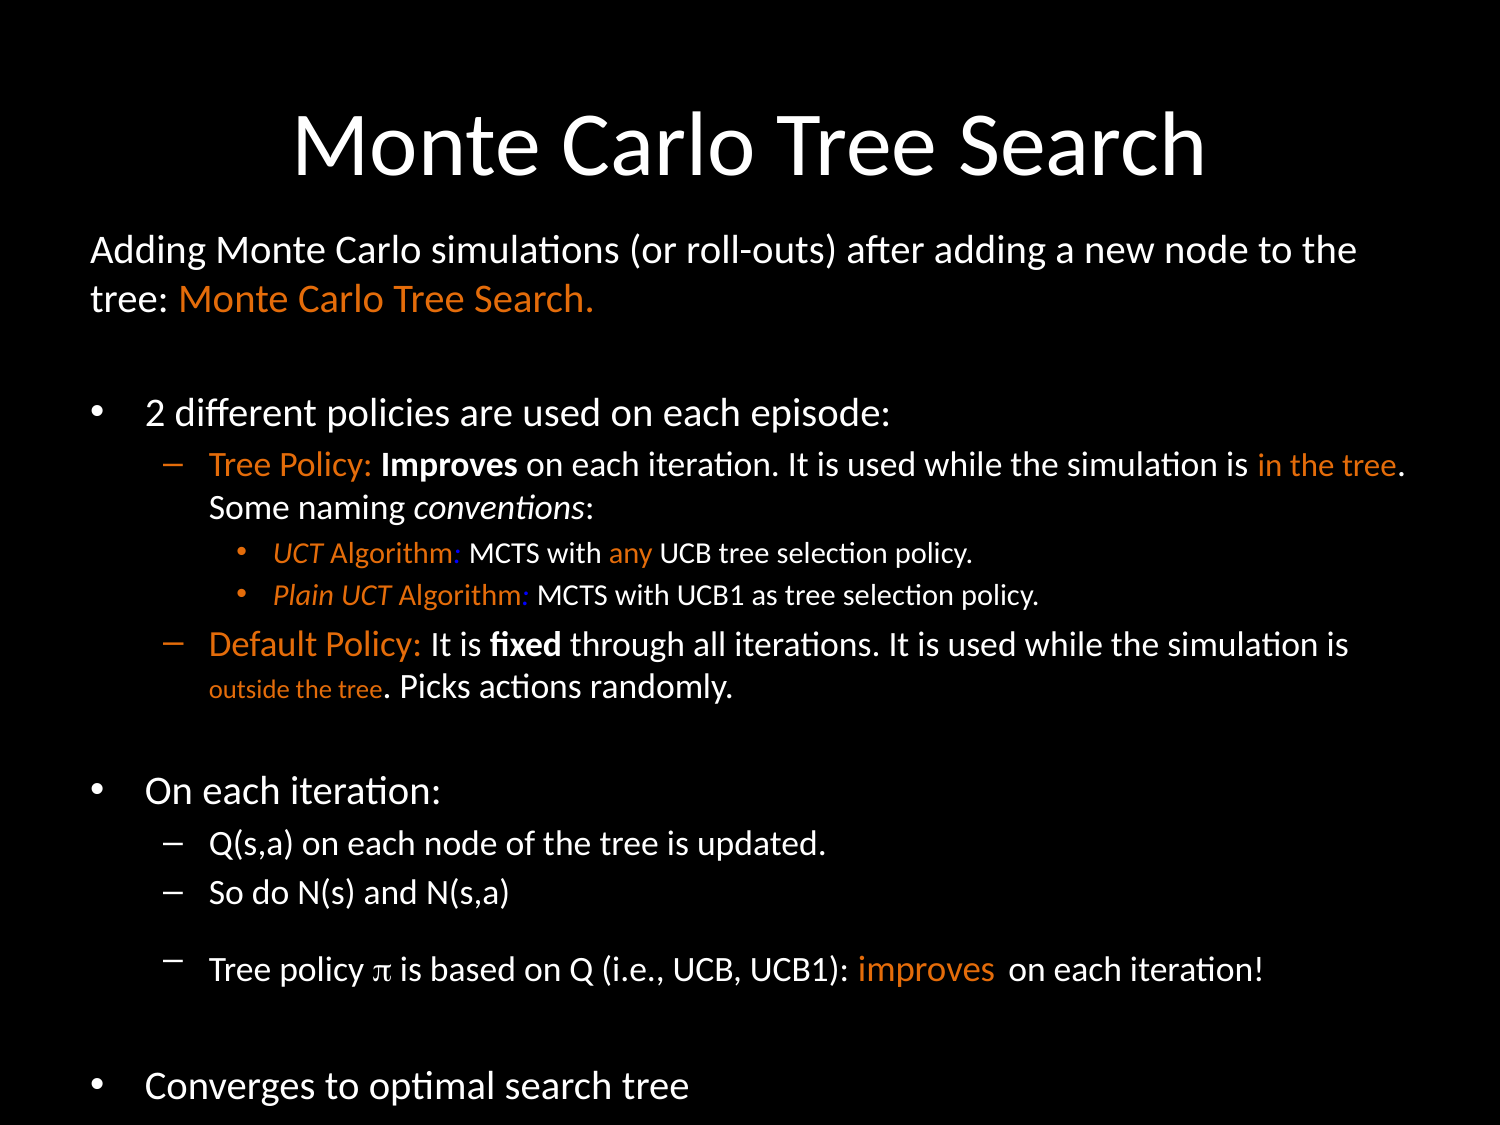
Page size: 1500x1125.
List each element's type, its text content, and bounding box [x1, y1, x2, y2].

title Monte Carlo Tree Search [75, 45, 1425, 215]
list Adding Monte Carlo simulations (or roll-outs) after adding a new node to the tree: Monte Carlo Tree Search. 2 different policies are used on each episode: Tree Policy: Improves on each iteration. It is used while the simulation is in the tree. Some naming conventions: UCT Algorithm: MCTS with any UCB tree selection policy. Plain UCT Algorithm: MCTS with UCB1 as tree selection policy. Default Policy: It is fixed through all iterations. It is used while the simulation is outside the tree. Picks actions randomly. On each iteration: Q(s,a) on each node of the tree is updated. So do N(s) and N(s,a) Tree policy p is based on Q (i.e., UCB, UCB1): improves on each iteration! Converges to optimal search tree [75, 215, 1425, 1125]
